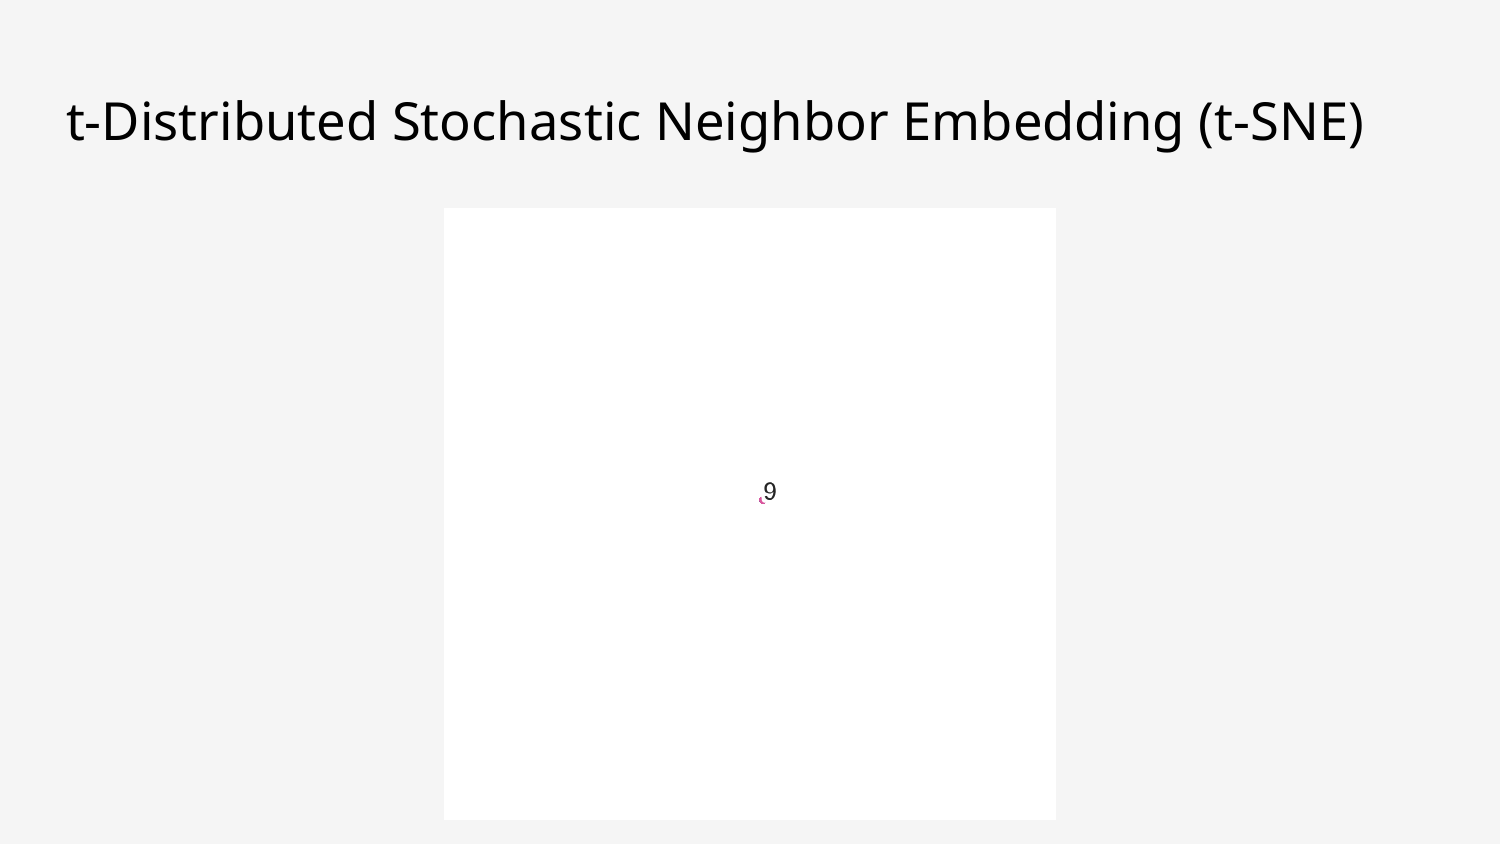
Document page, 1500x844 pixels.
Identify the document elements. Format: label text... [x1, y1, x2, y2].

picture [444, 208, 1056, 820]
title t-Distributed Stochastic Neighbor Embedding (t-SNE) [51, 72, 1449, 167]
